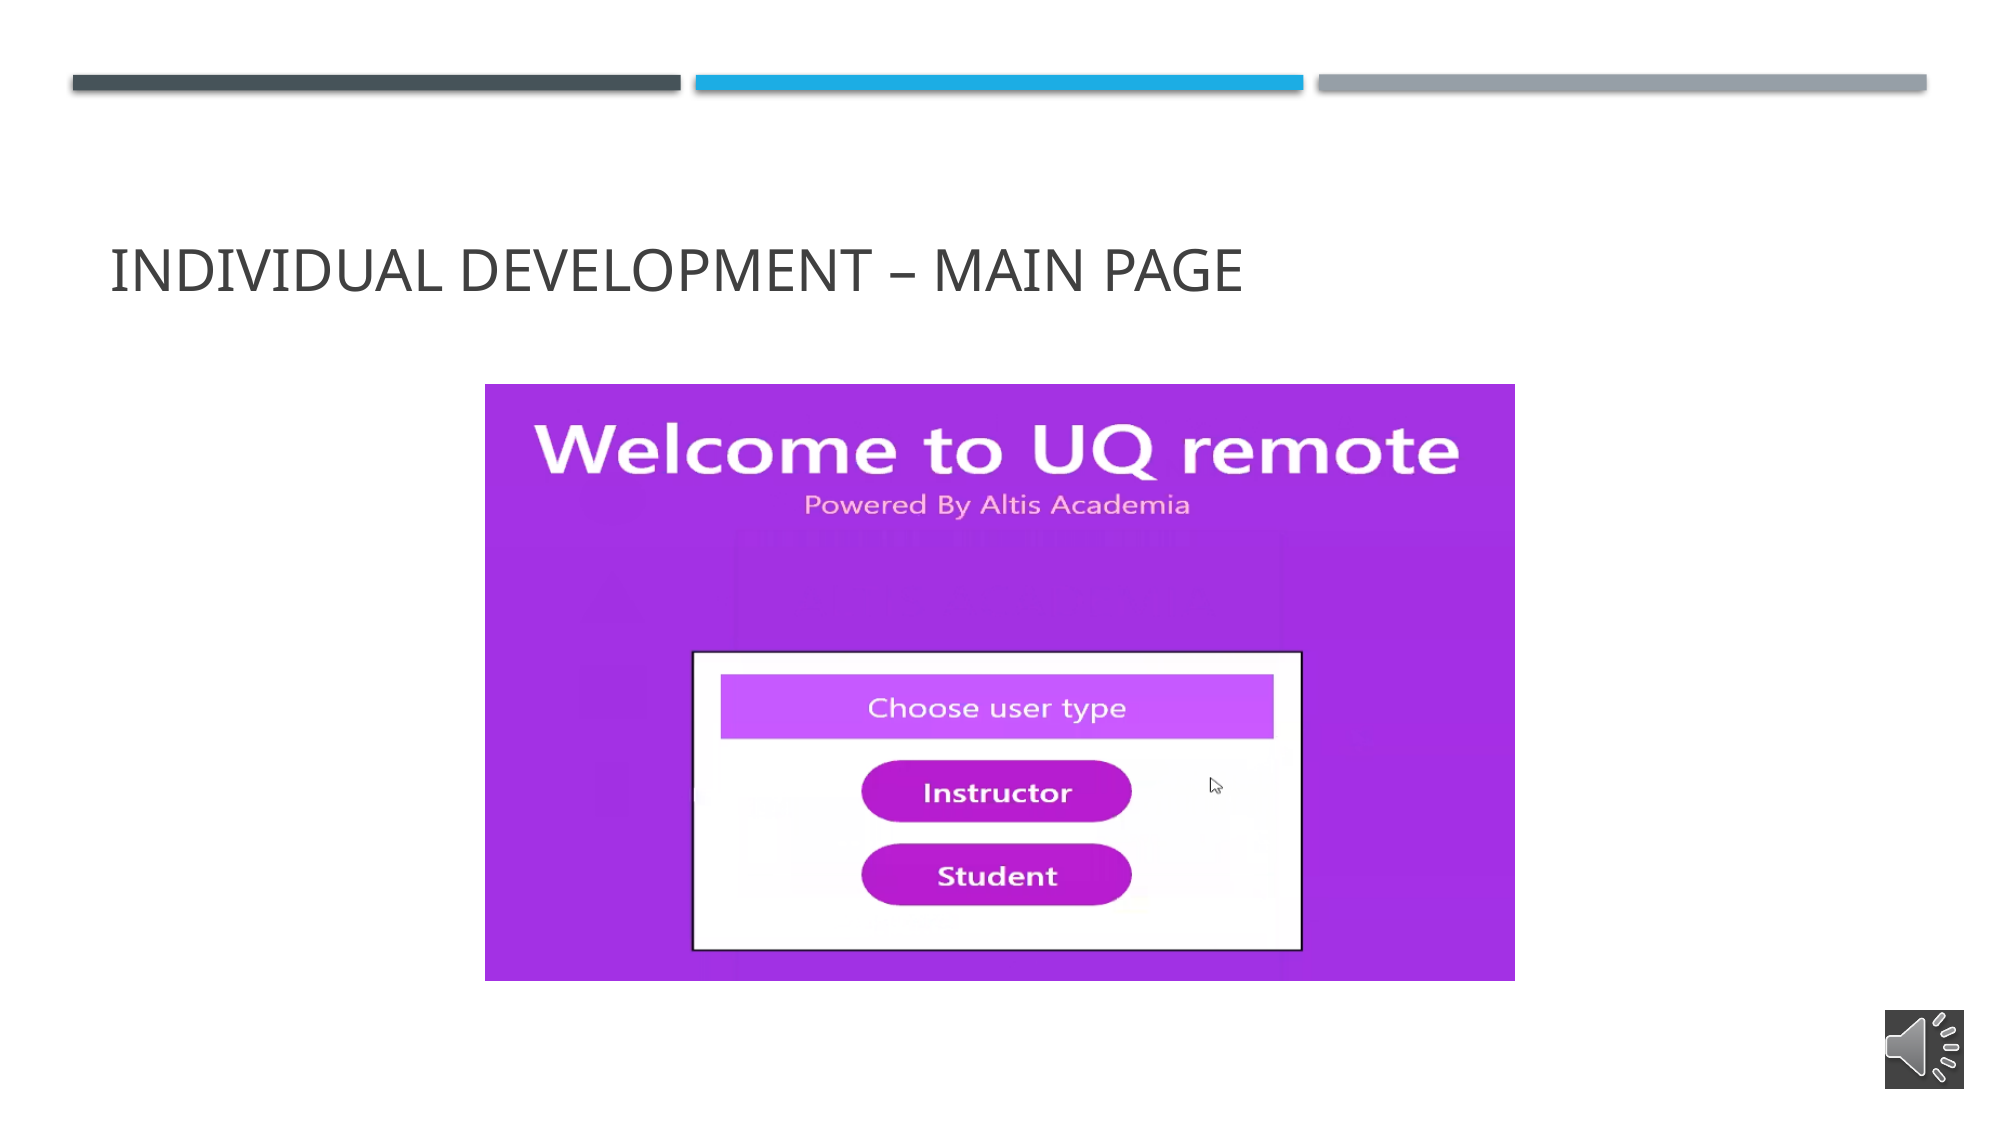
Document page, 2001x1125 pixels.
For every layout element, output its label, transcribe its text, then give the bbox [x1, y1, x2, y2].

picture [1884, 1009, 1966, 1090]
title Individual development – Main page [95, 115, 1905, 311]
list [484, 383, 1516, 981]
